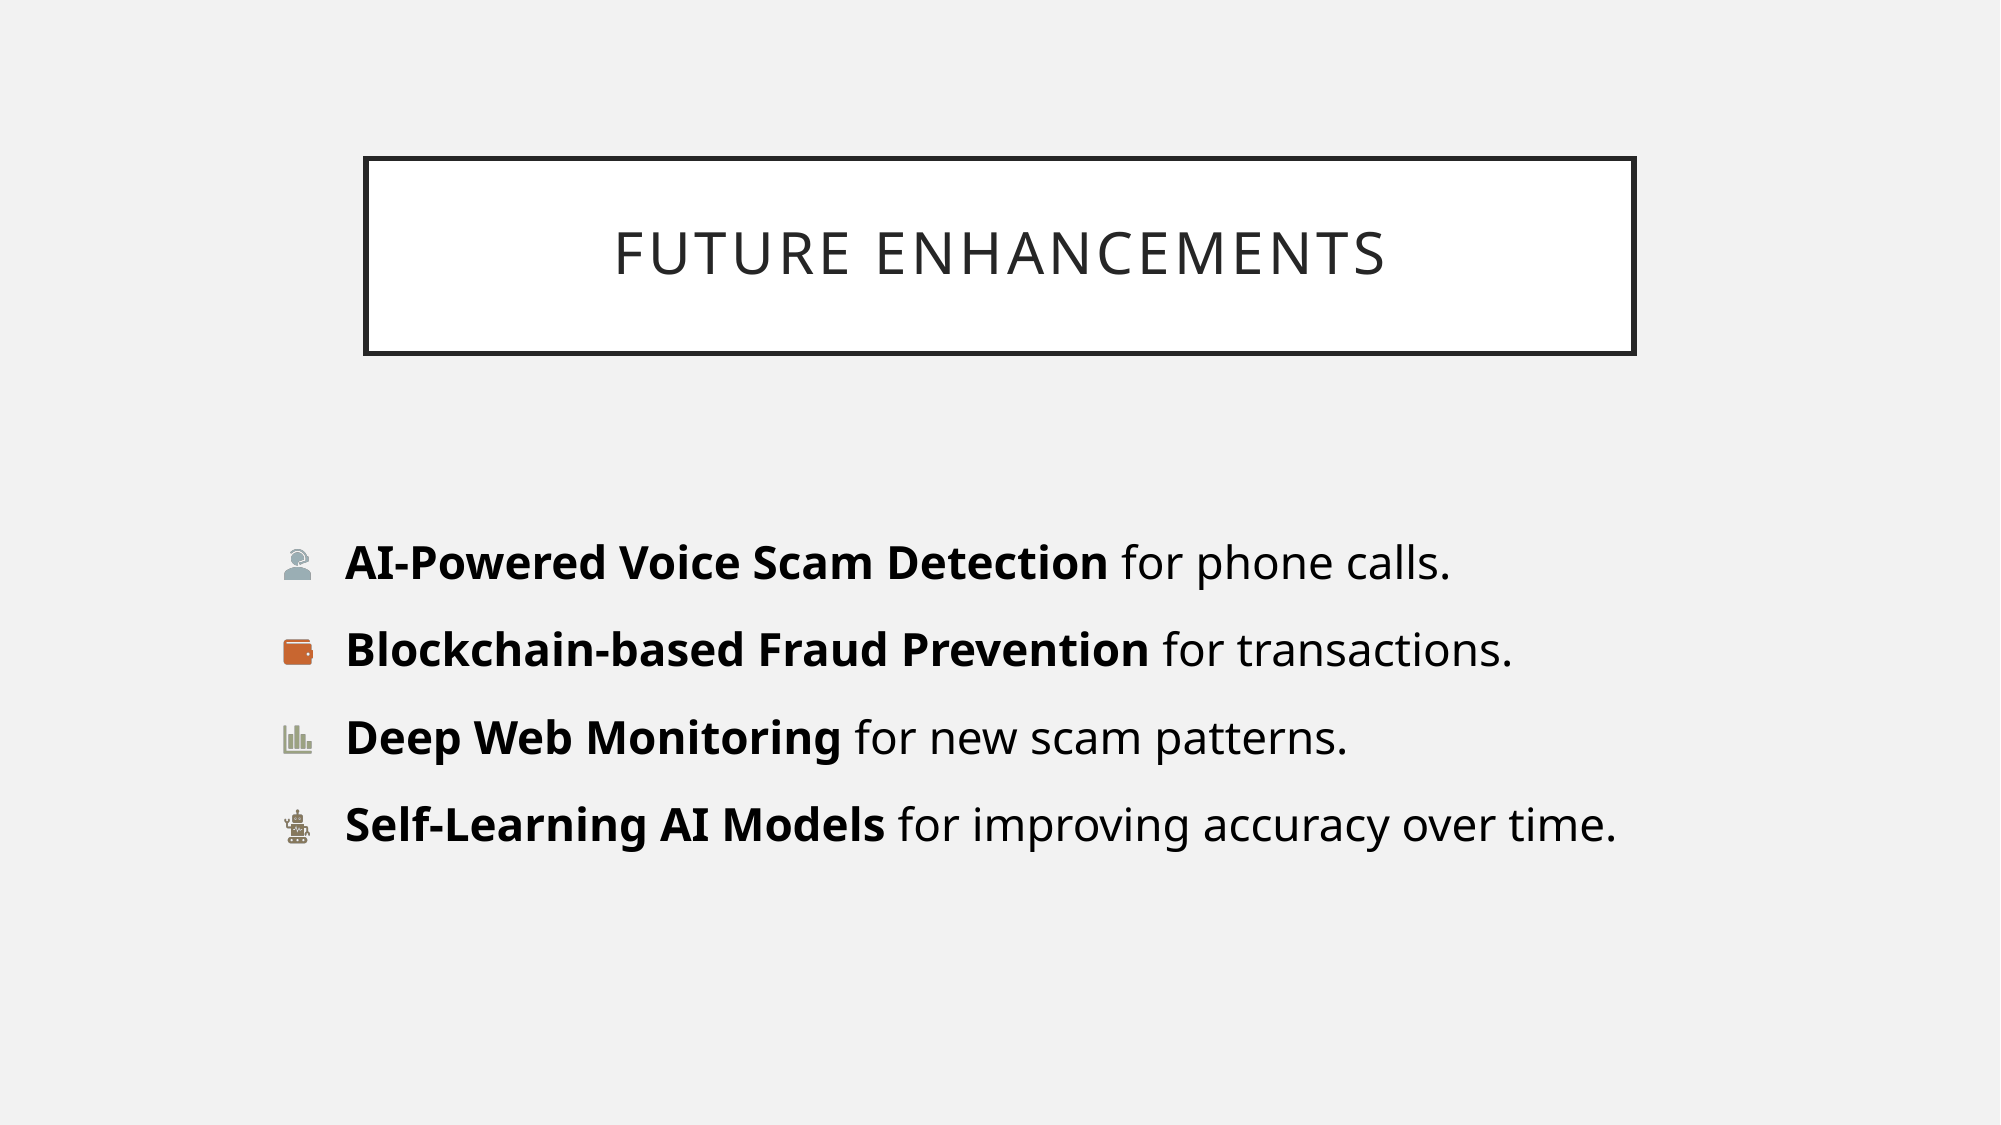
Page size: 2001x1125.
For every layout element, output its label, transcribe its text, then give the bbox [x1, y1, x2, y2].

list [257, 529, 1735, 862]
title FUTURE ENHANCEMENTS [363, 156, 1637, 356]
